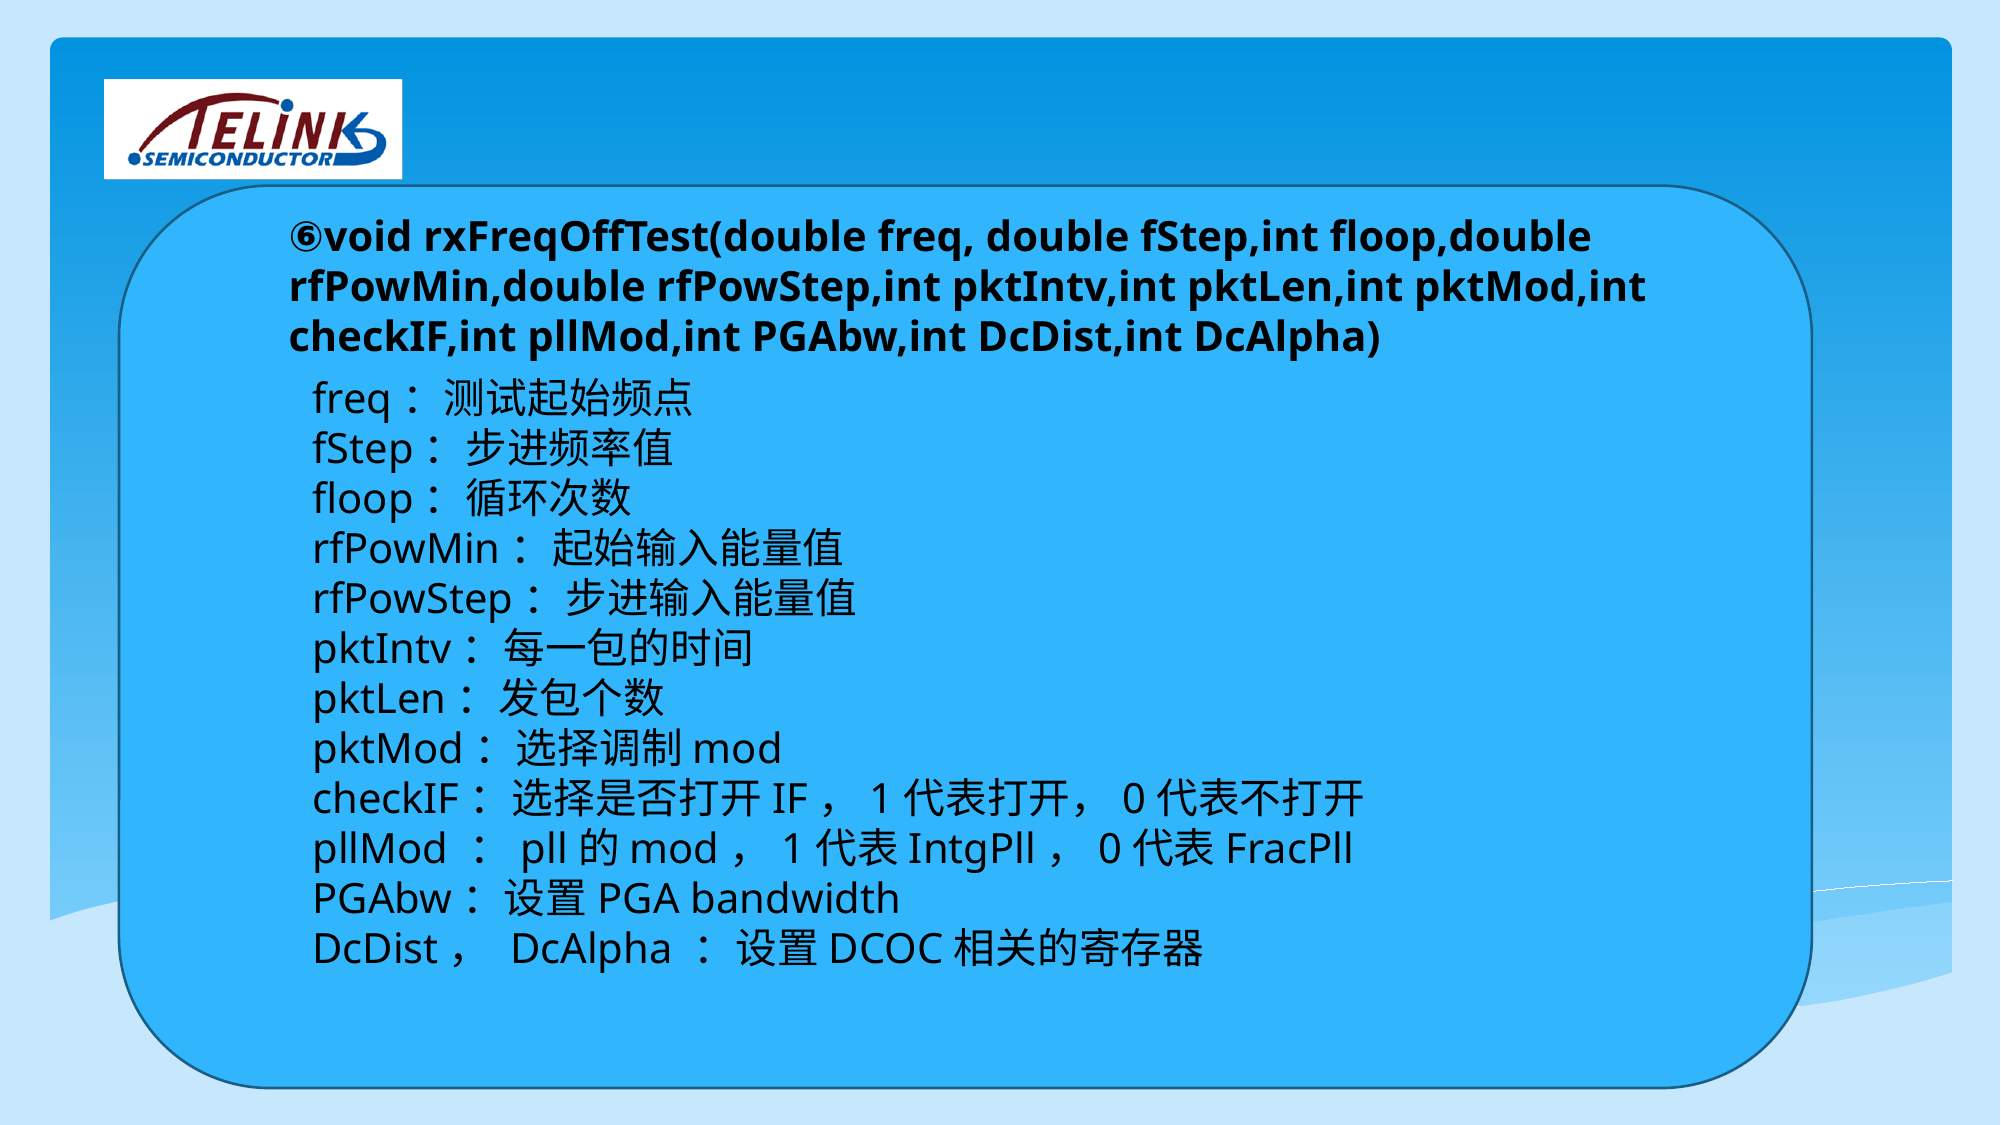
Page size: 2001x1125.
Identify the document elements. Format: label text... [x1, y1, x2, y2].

text_box freq：测试起始频点 fStep：步进频率值 floop：循环次数 rfPowMin：起始输入能量值 rfPowStep：步进输入能量值 pktIntv：每一包的时间 pktLen：发包个数 pktMod：选择调制mod checkIF：选择是否打开IF，1代表打开，0代表不打开 pllMod ：pll的mod，1代表IntgPll，0代表FracPll PGAbw：设置PGA bandwidth DcDist， DcAlpha ：设置DCOC相关的寄存器 [297, 364, 1450, 980]
text_box ⑥void rxFreqOffTest(double freq, double fStep,int floop,double rfPowMin,double rfPowStep,int pktIntv,int pktLen,int pktMod,int checkIF,int pllMod,int PGAbw,int DcDist,int DcAlpha) [273, 202, 1677, 368]
text_box [117, 184, 1814, 1090]
picture [104, 80, 403, 180]
